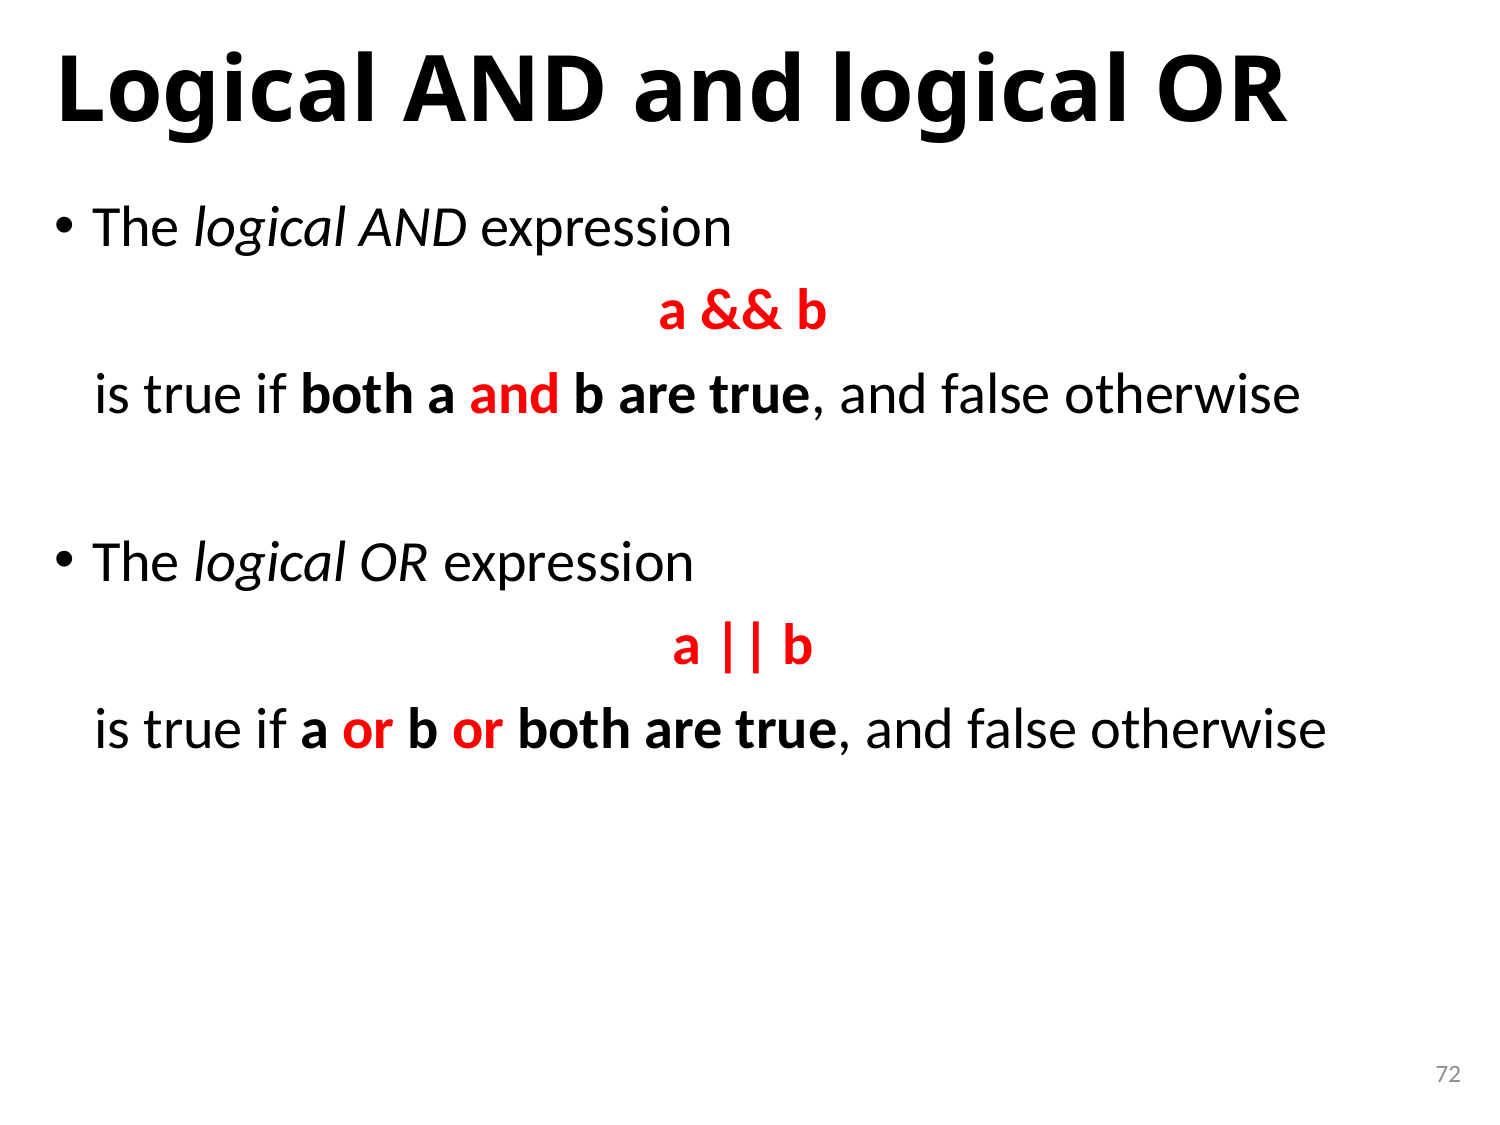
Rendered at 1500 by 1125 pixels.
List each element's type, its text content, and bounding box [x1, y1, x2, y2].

title Logical AND and logical OR [39, 22, 1461, 161]
slide_number 72 [1138, 1042, 1477, 1103]
list The logical AND expression a && b is true if both a and b are true, and false otherwise The logical OR expression a || b is true if a or b or both are true, and false otherwise [39, 188, 1461, 1085]
